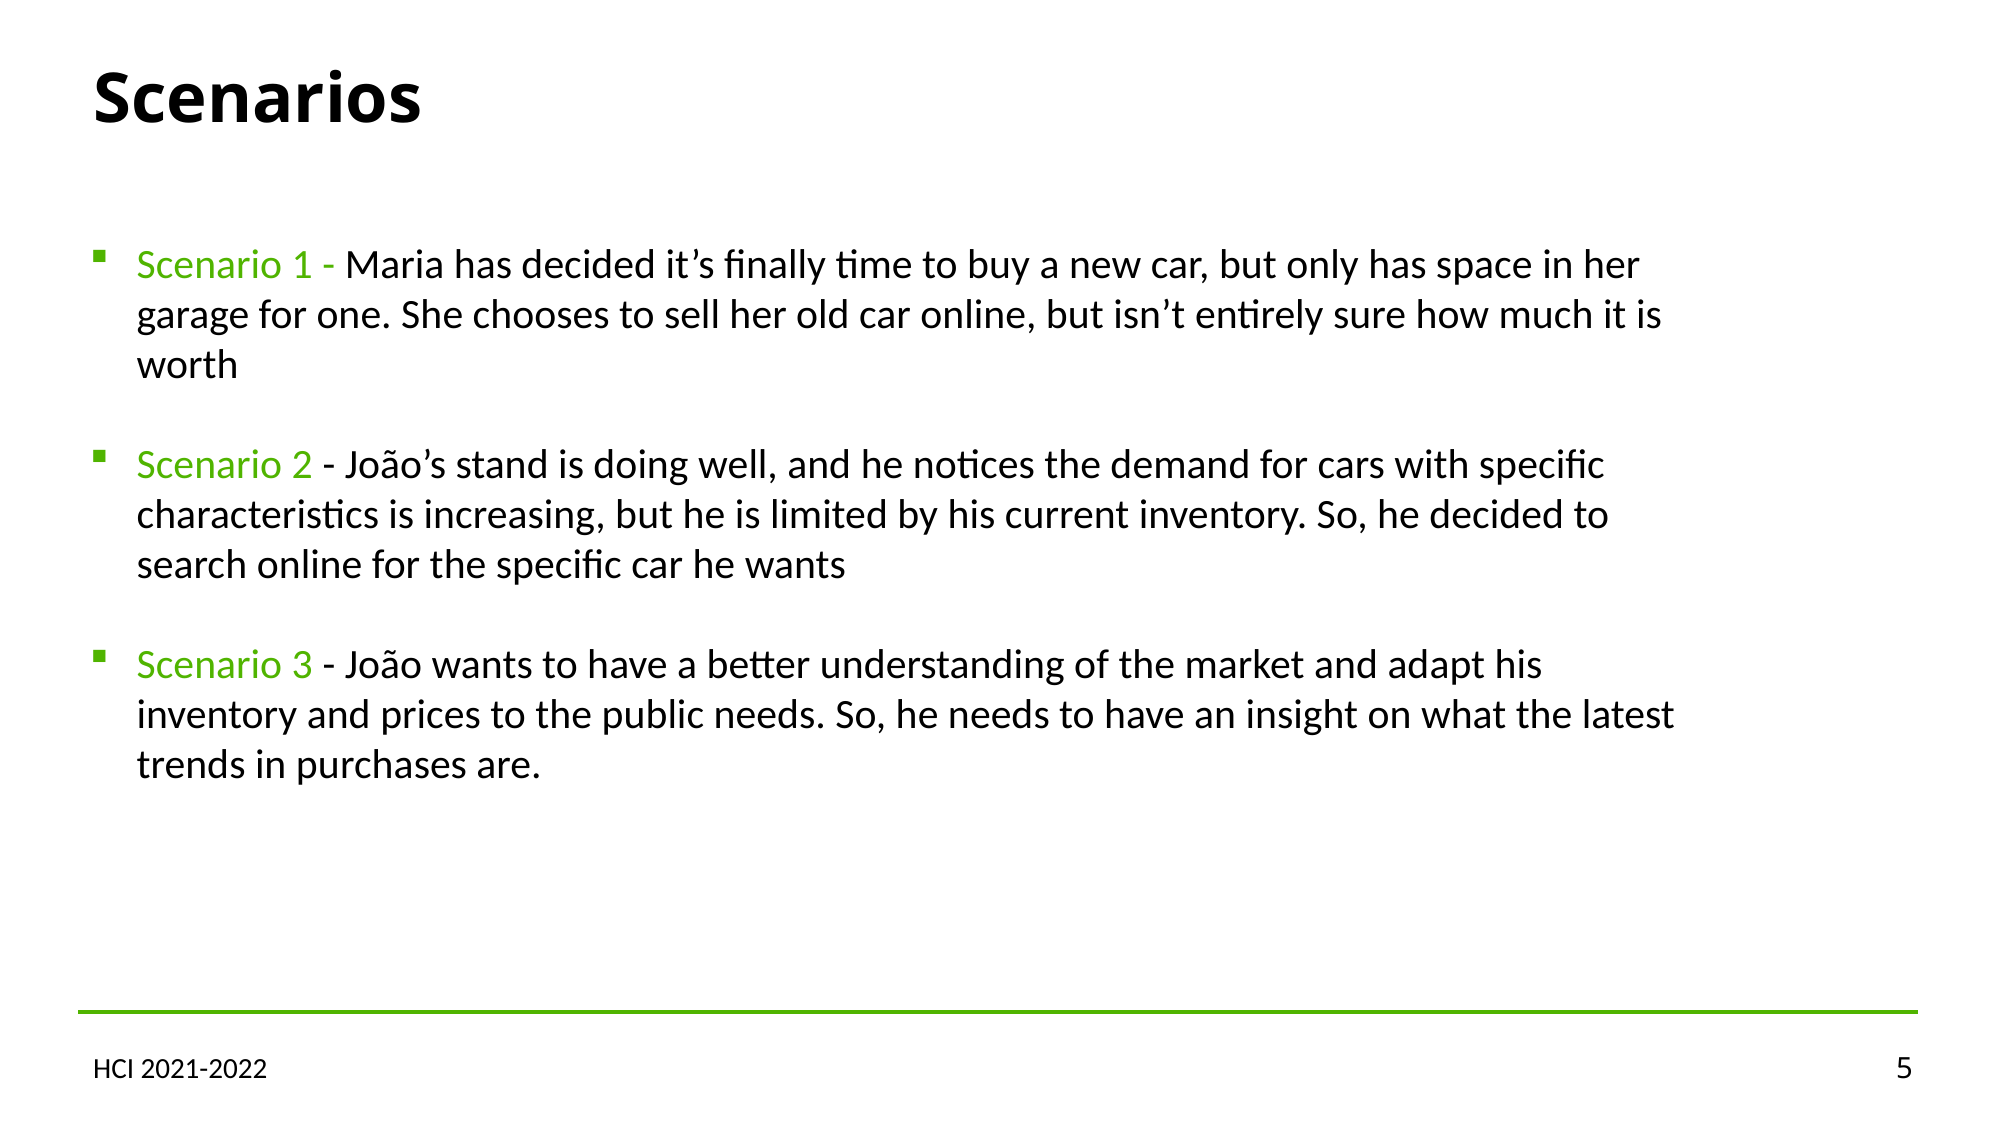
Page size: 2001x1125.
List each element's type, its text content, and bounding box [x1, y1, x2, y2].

text_box Scenario 1 - Maria has decided it’s finally time to buy a new car, but only has space in her garage for one. She chooses to sell her old car online, but isn’t entirely sure how much it is worth Scenario 2 - João’s stand is doing well, and he notices the demand for cars with specific characteristics is increasing, but he is limited by his current inventory. So, he decided to search online for the specific car he wants Scenario 3 - João wants to have a better understanding of the market and adapt his inventory and prices to the public needs. So, he needs to have an insight on what the latest trends in purchases are. [0, 229, 1709, 845]
text_box 5 [1807, 1041, 1928, 1093]
text_box Scenarios [78, 54, 1922, 146]
text_box HCI 2021-2022 [78, 1041, 621, 1093]
